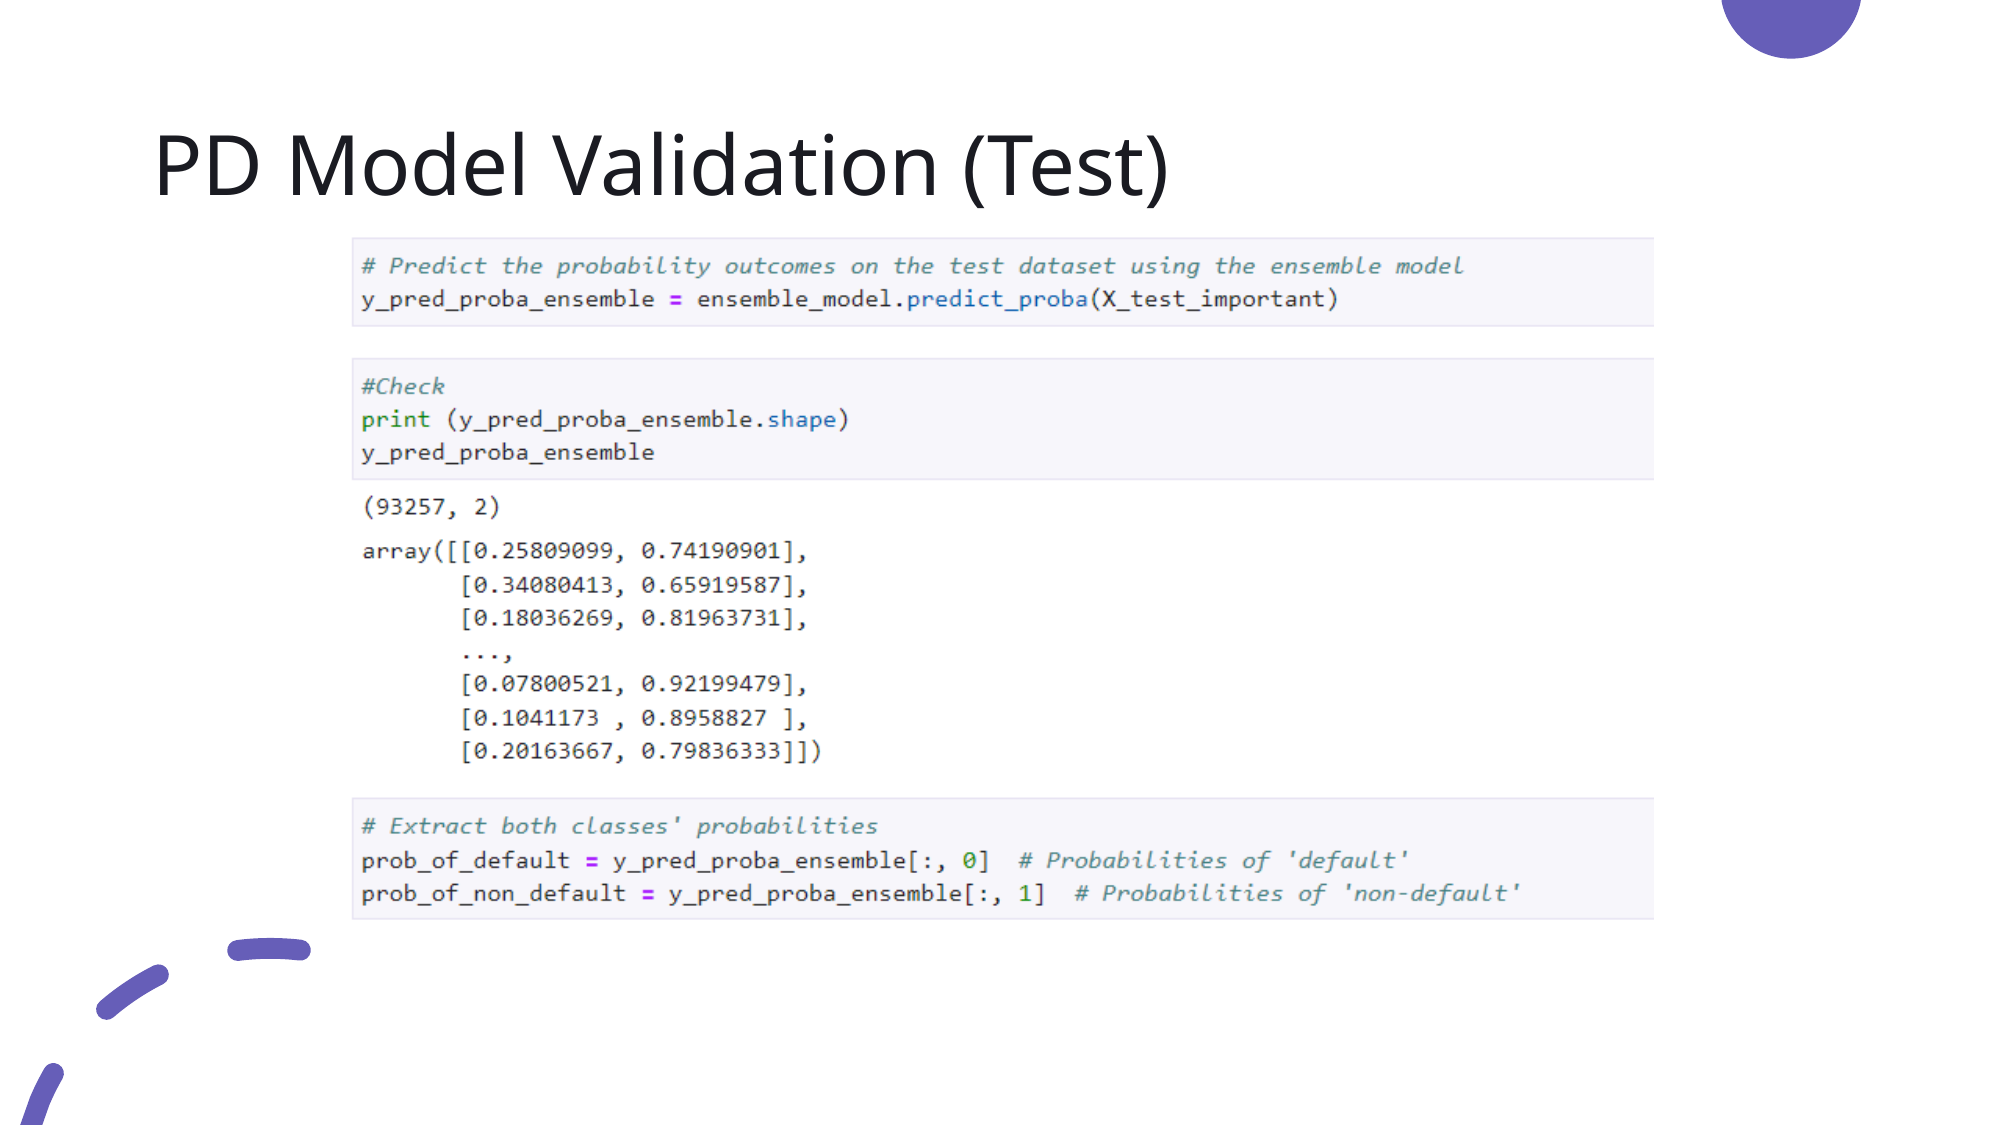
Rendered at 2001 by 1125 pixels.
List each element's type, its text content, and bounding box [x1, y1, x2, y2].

picture [346, 219, 1654, 934]
title PD Model Validation (Test) [137, 59, 1863, 278]
